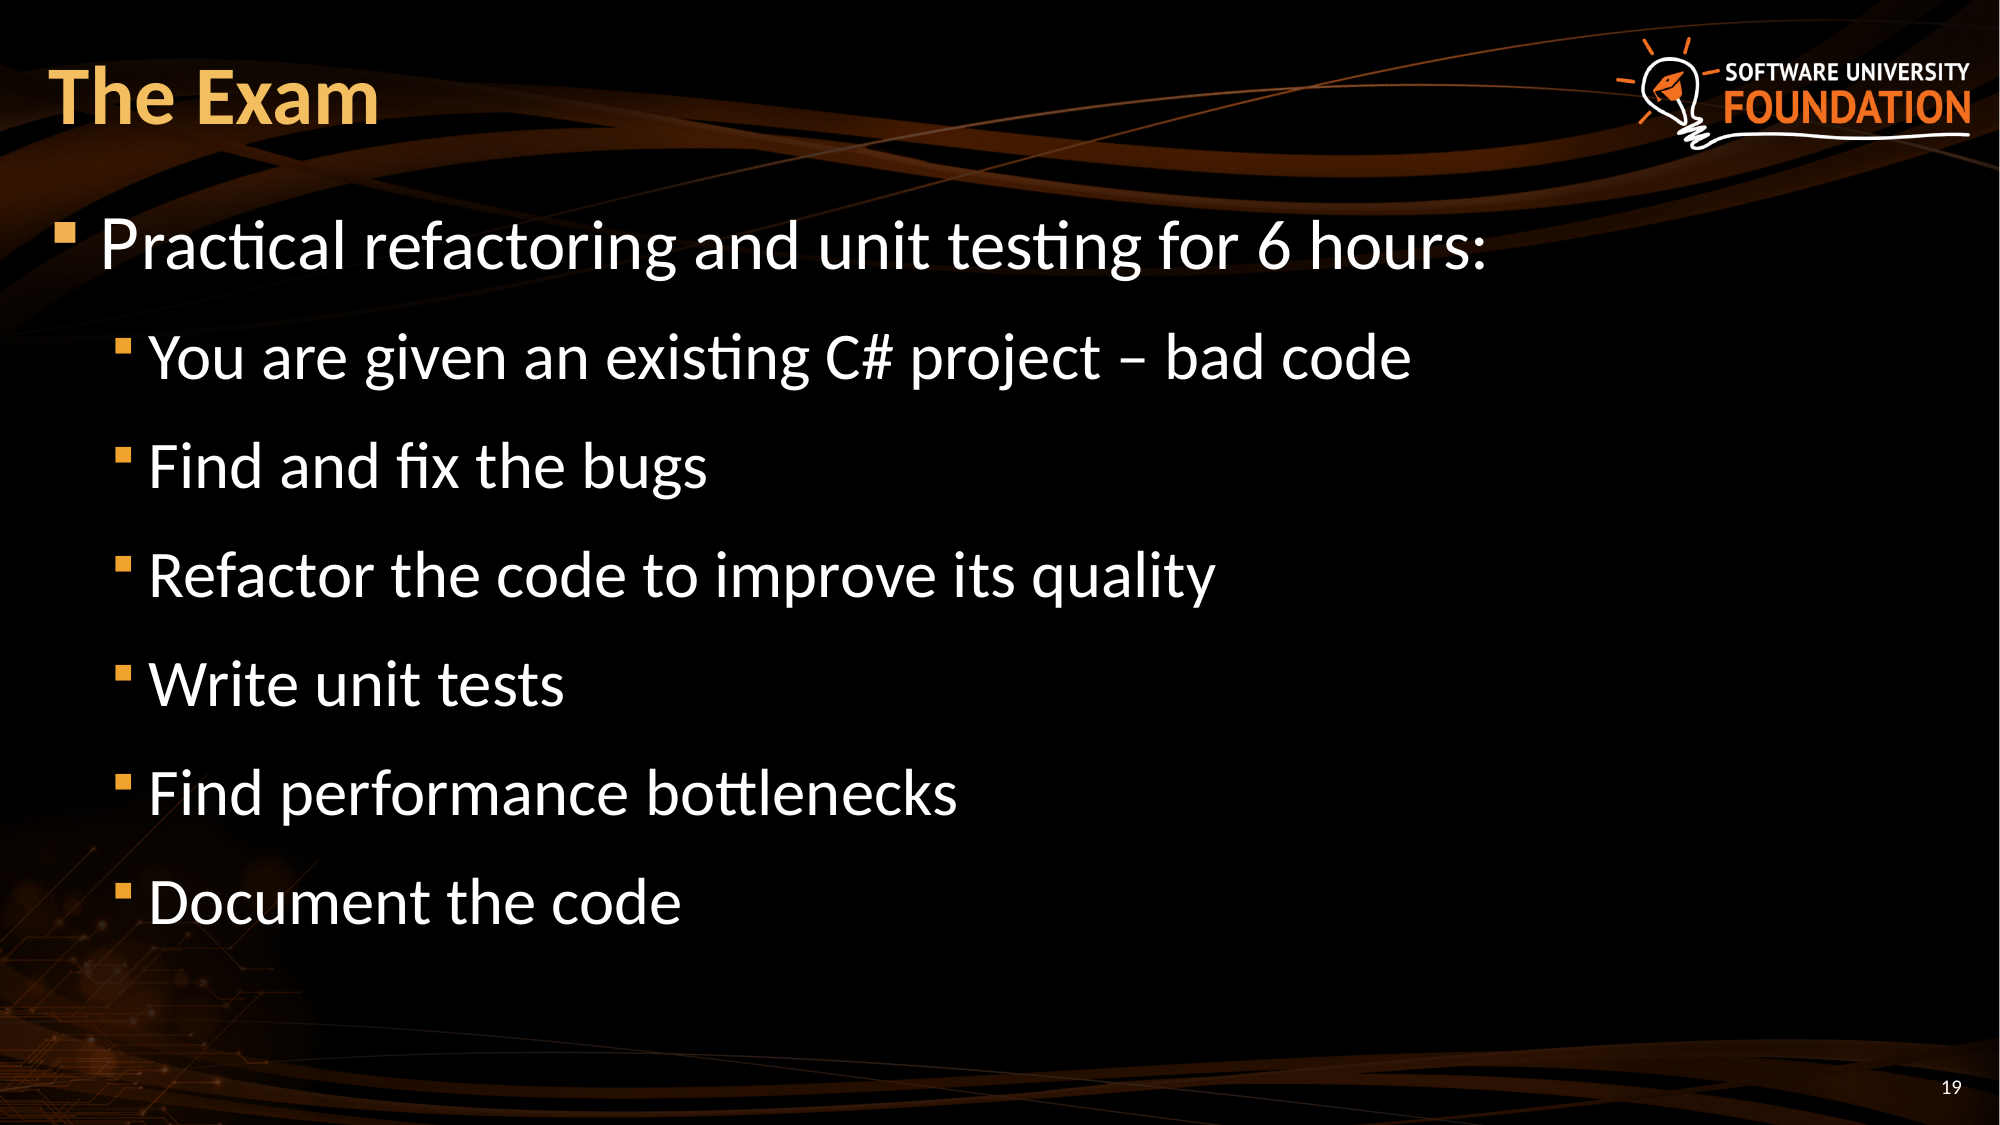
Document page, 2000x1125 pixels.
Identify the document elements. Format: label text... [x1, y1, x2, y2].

picture [0, 0, 2000, 1125]
title The Exam [30, 6, 1602, 189]
list Practical refactoring and unit testing for 6 hours: You are given an existing C# project – bad code Find and fix the bugs Refactor the code to improve its quality Write unit tests Find performance bottlenecks Document the code [31, 188, 1968, 1103]
